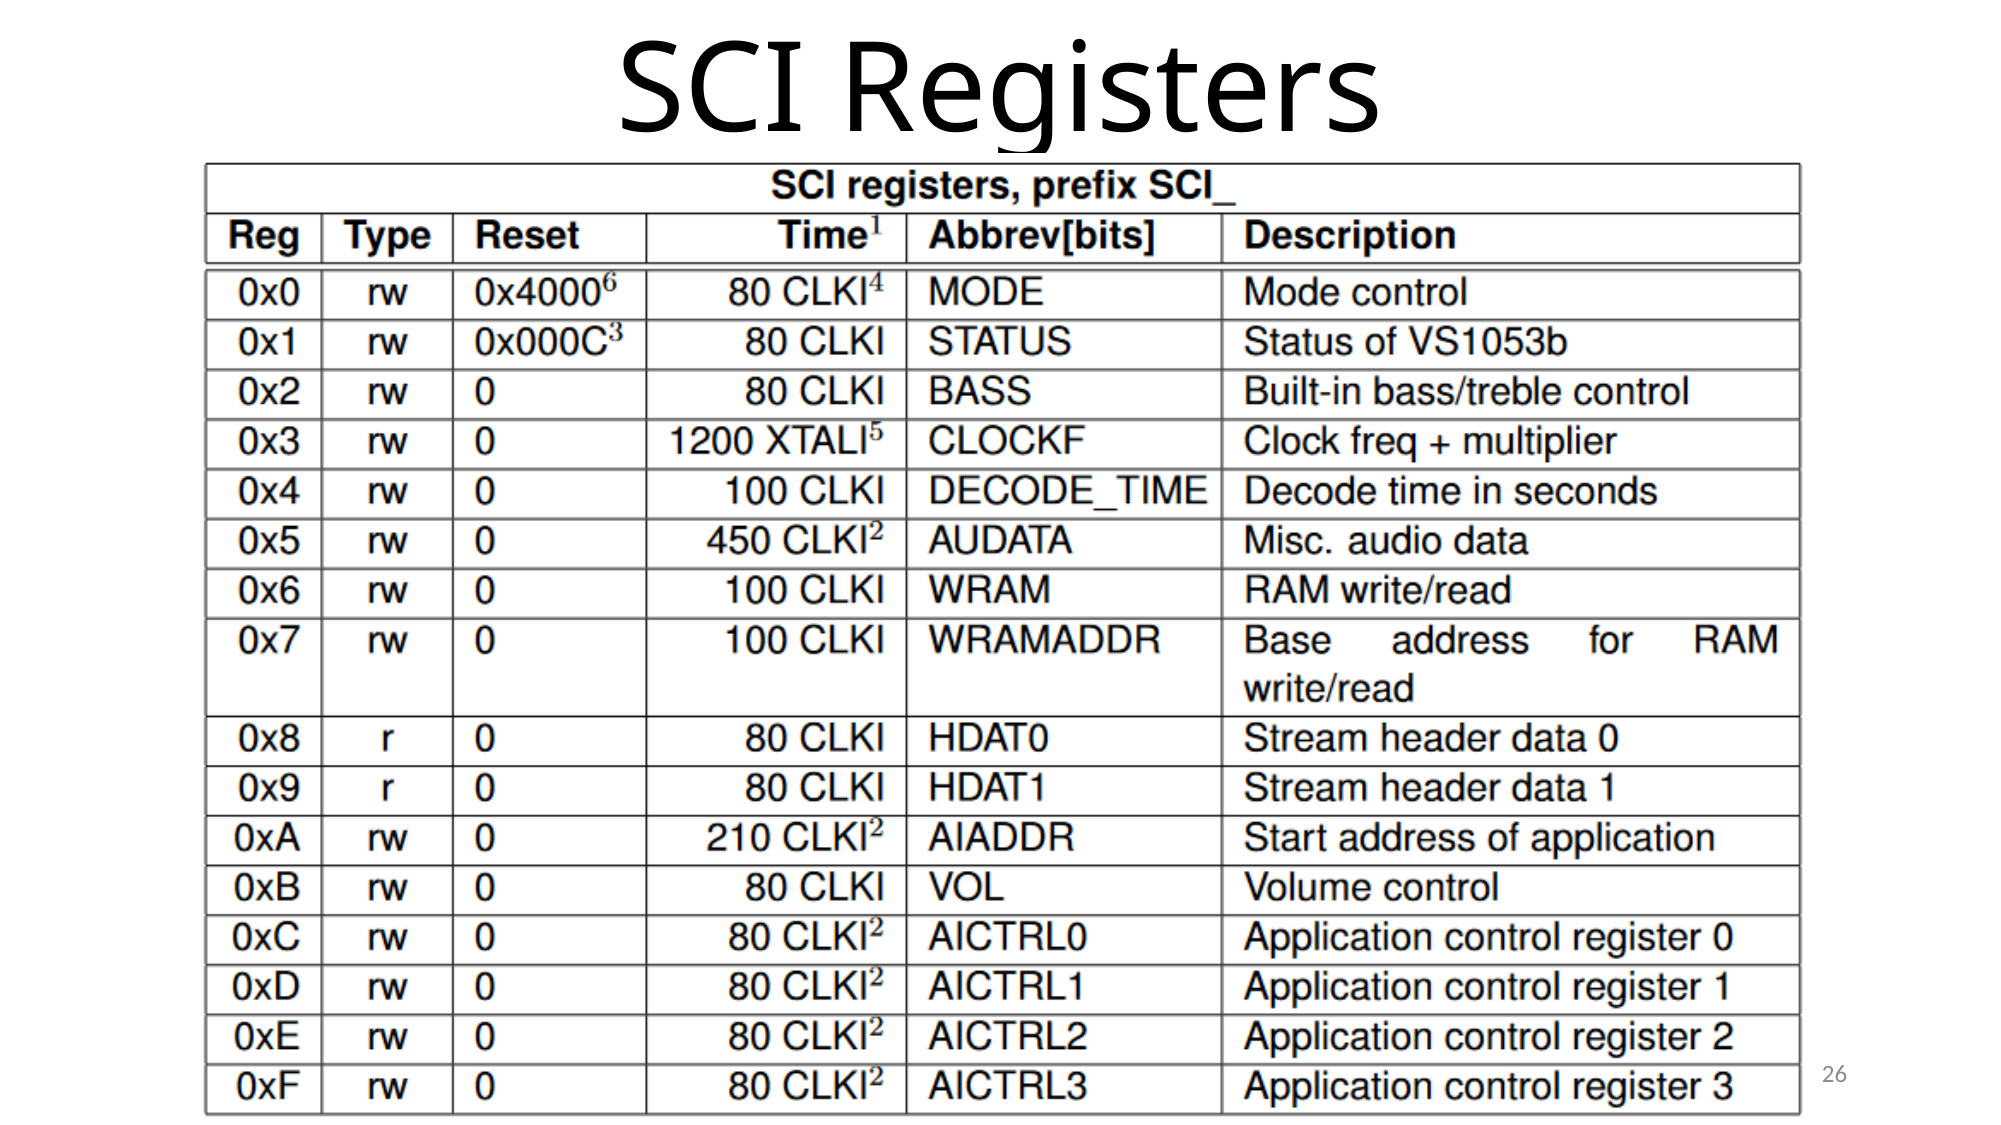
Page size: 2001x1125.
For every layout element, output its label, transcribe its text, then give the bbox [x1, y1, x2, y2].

slide_number 26 [1811, 1042, 1863, 1103]
picture [189, 153, 1811, 1125]
title SCI Registers [0, 0, 2000, 167]
